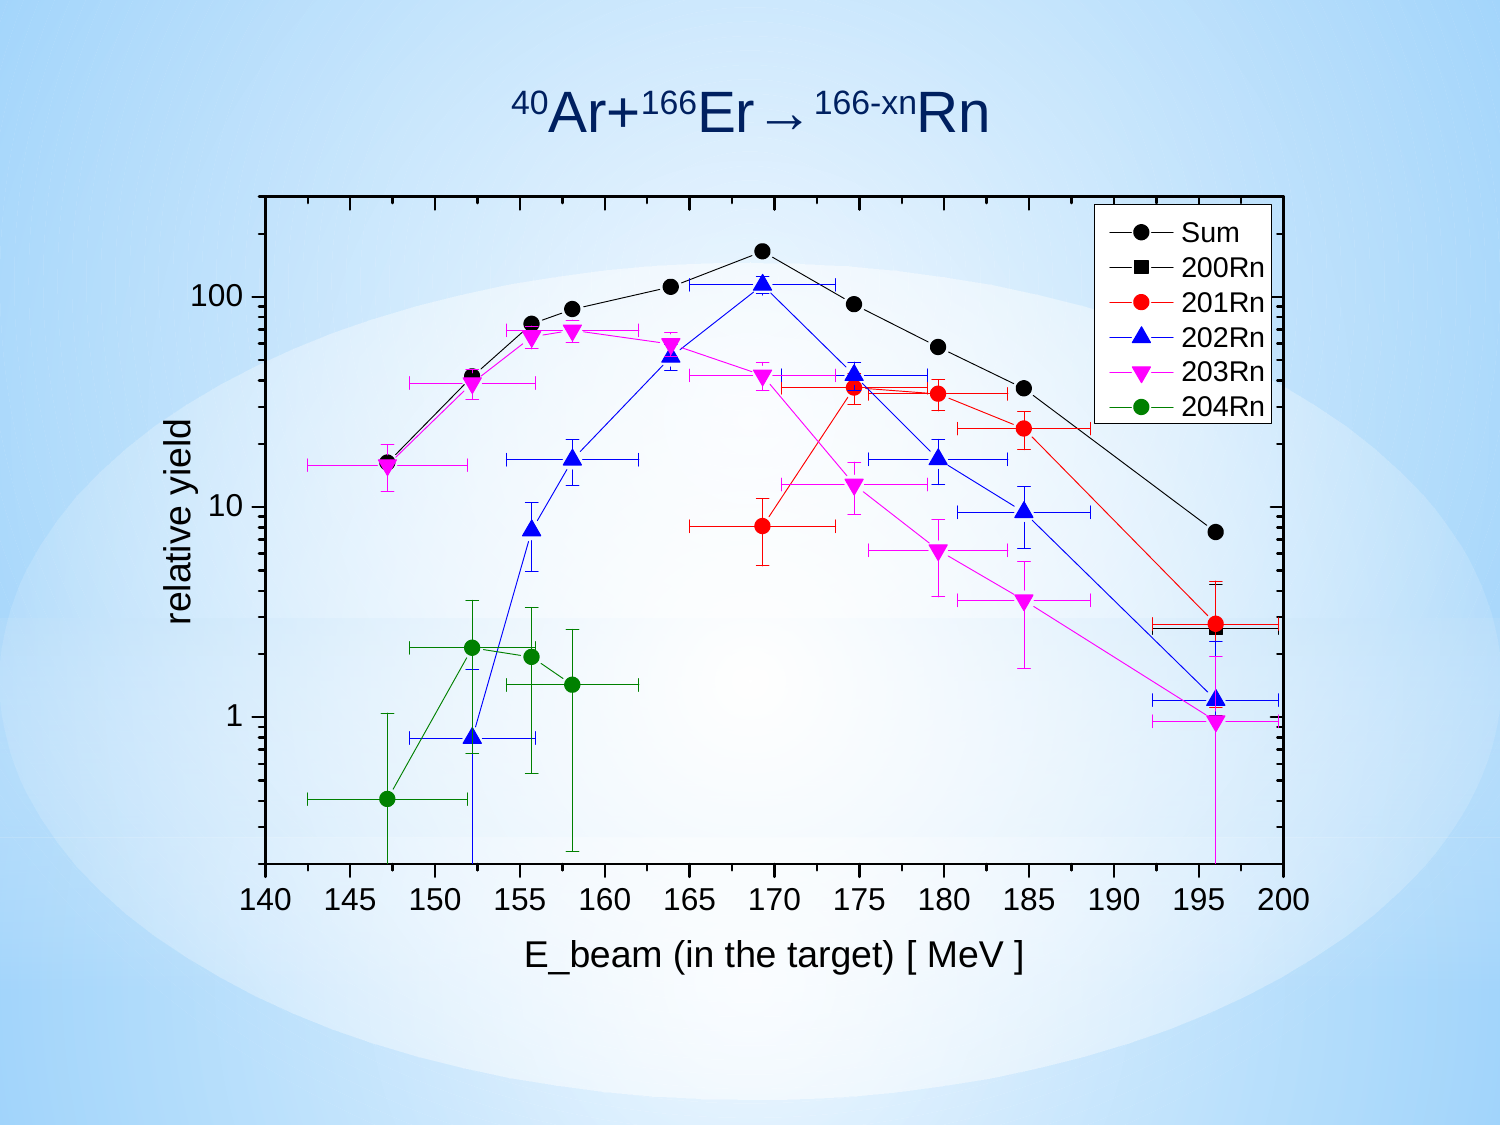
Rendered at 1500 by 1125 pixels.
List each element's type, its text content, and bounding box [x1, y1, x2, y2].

text_box 40Ar+166Er→166-xnRn [496, 66, 1007, 122]
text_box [112, 125, 1388, 1017]
